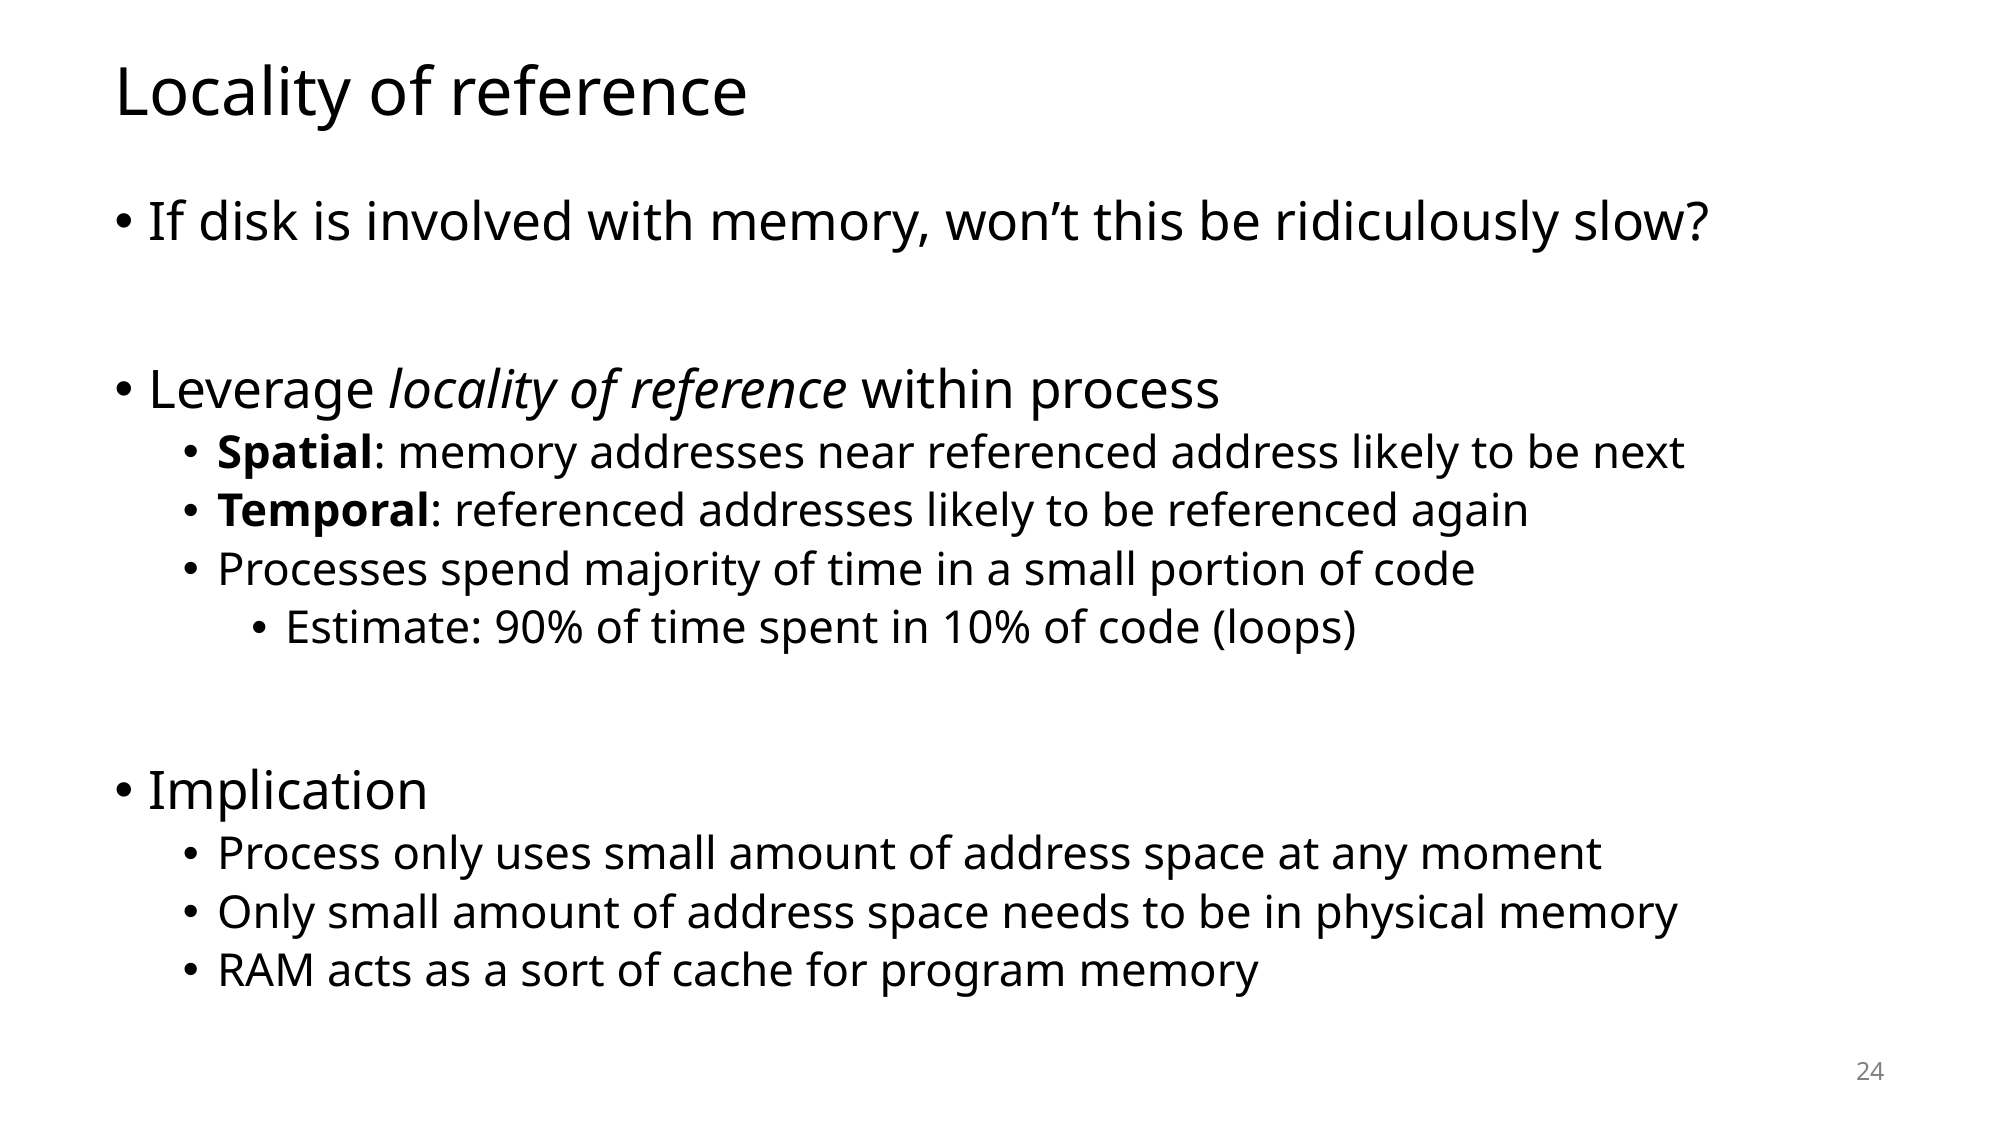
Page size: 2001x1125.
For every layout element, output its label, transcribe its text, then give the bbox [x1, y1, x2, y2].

slide_number 24 [1749, 1042, 1900, 1103]
title Locality of reference [99, 37, 1900, 150]
list If disk is involved with memory, won’t this be ridiculously slow? Leverage locality of reference within process Spatial: memory addresses near referenced address likely to be next Temporal: referenced addresses likely to be referenced again Processes spend majority of time in a small portion of code Estimate: 90% of time spent in 10% of code (loops) Implication Process only uses small amount of address space at any moment Only small amount of address space needs to be in physical memory RAM acts as a sort of cache for program memory [99, 187, 1900, 1013]
